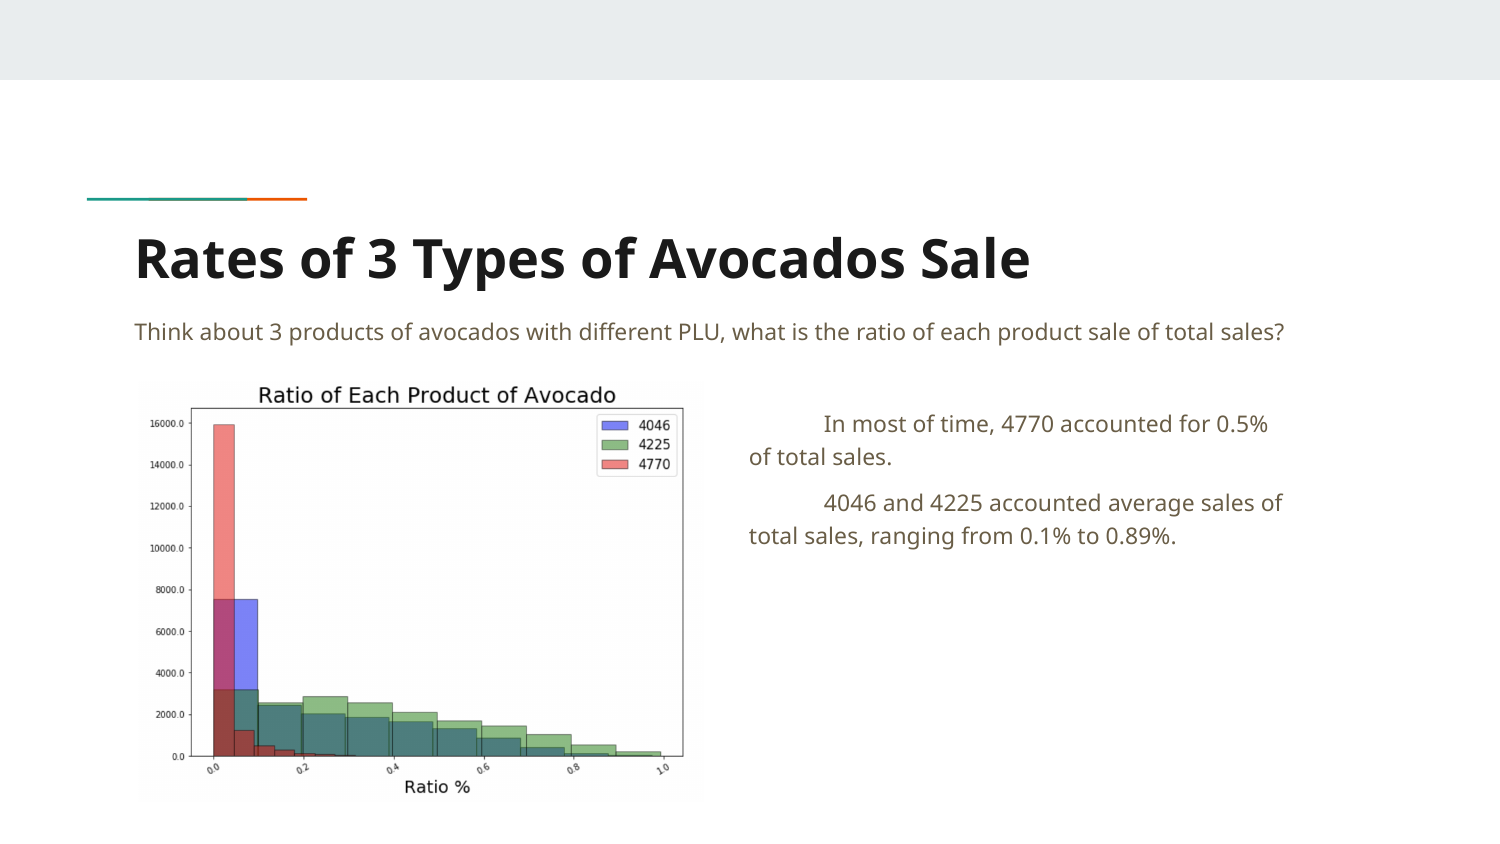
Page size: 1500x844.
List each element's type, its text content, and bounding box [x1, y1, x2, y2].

text_box In most of time, 4770 accounted for 0.5% of total sales. 4046 and 4225 accounted average sales of total sales, ranging from 0.1% to 0.89%. [733, 389, 1307, 773]
picture [138, 381, 705, 802]
list Think about 3 products of avocados with different PLU, what is the ratio of each product sale of total sales? [119, 298, 1381, 367]
title Rates of 3 Types of Avocados Sale [119, 209, 1381, 298]
